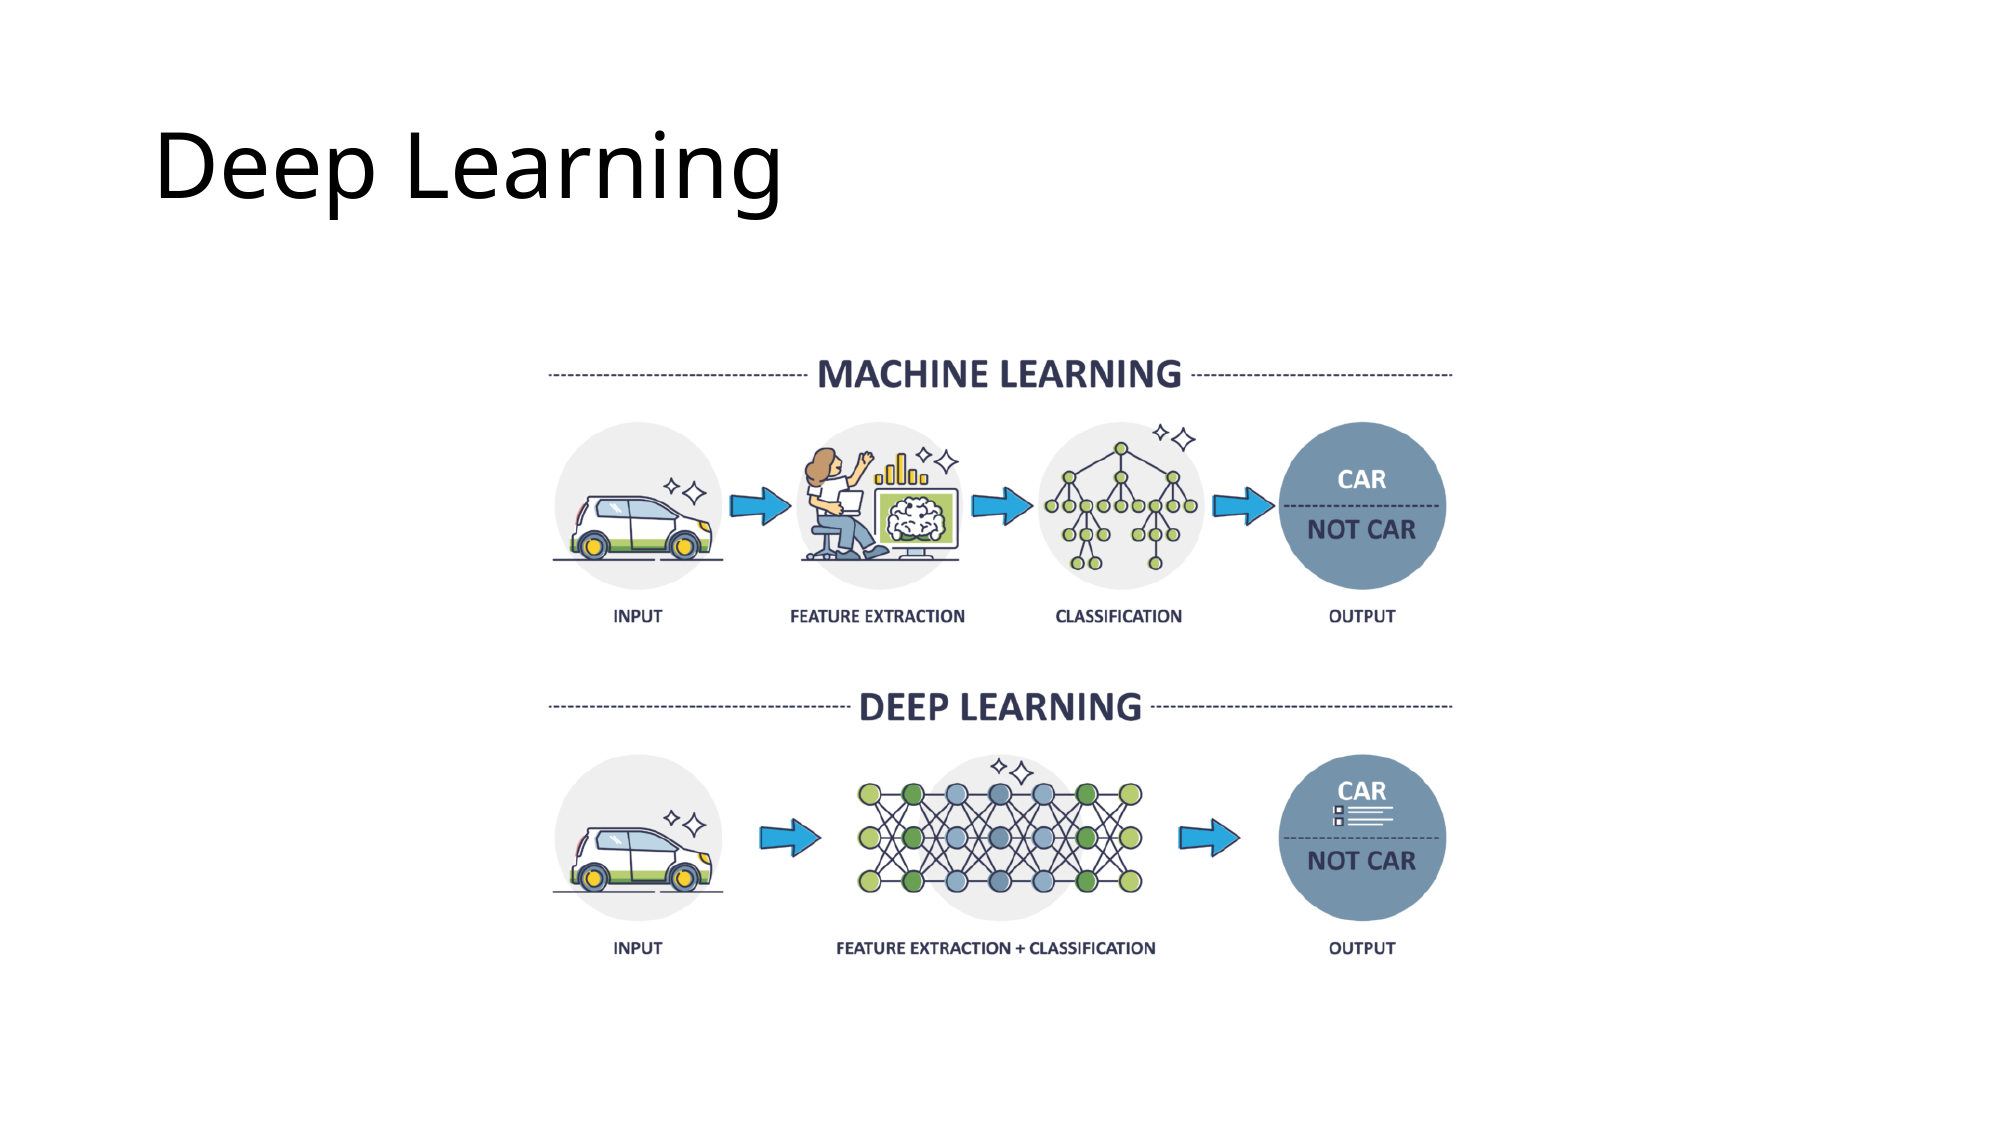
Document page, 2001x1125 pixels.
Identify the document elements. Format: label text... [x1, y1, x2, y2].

title Deep Learning [137, 59, 1863, 278]
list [524, 299, 1476, 1014]
